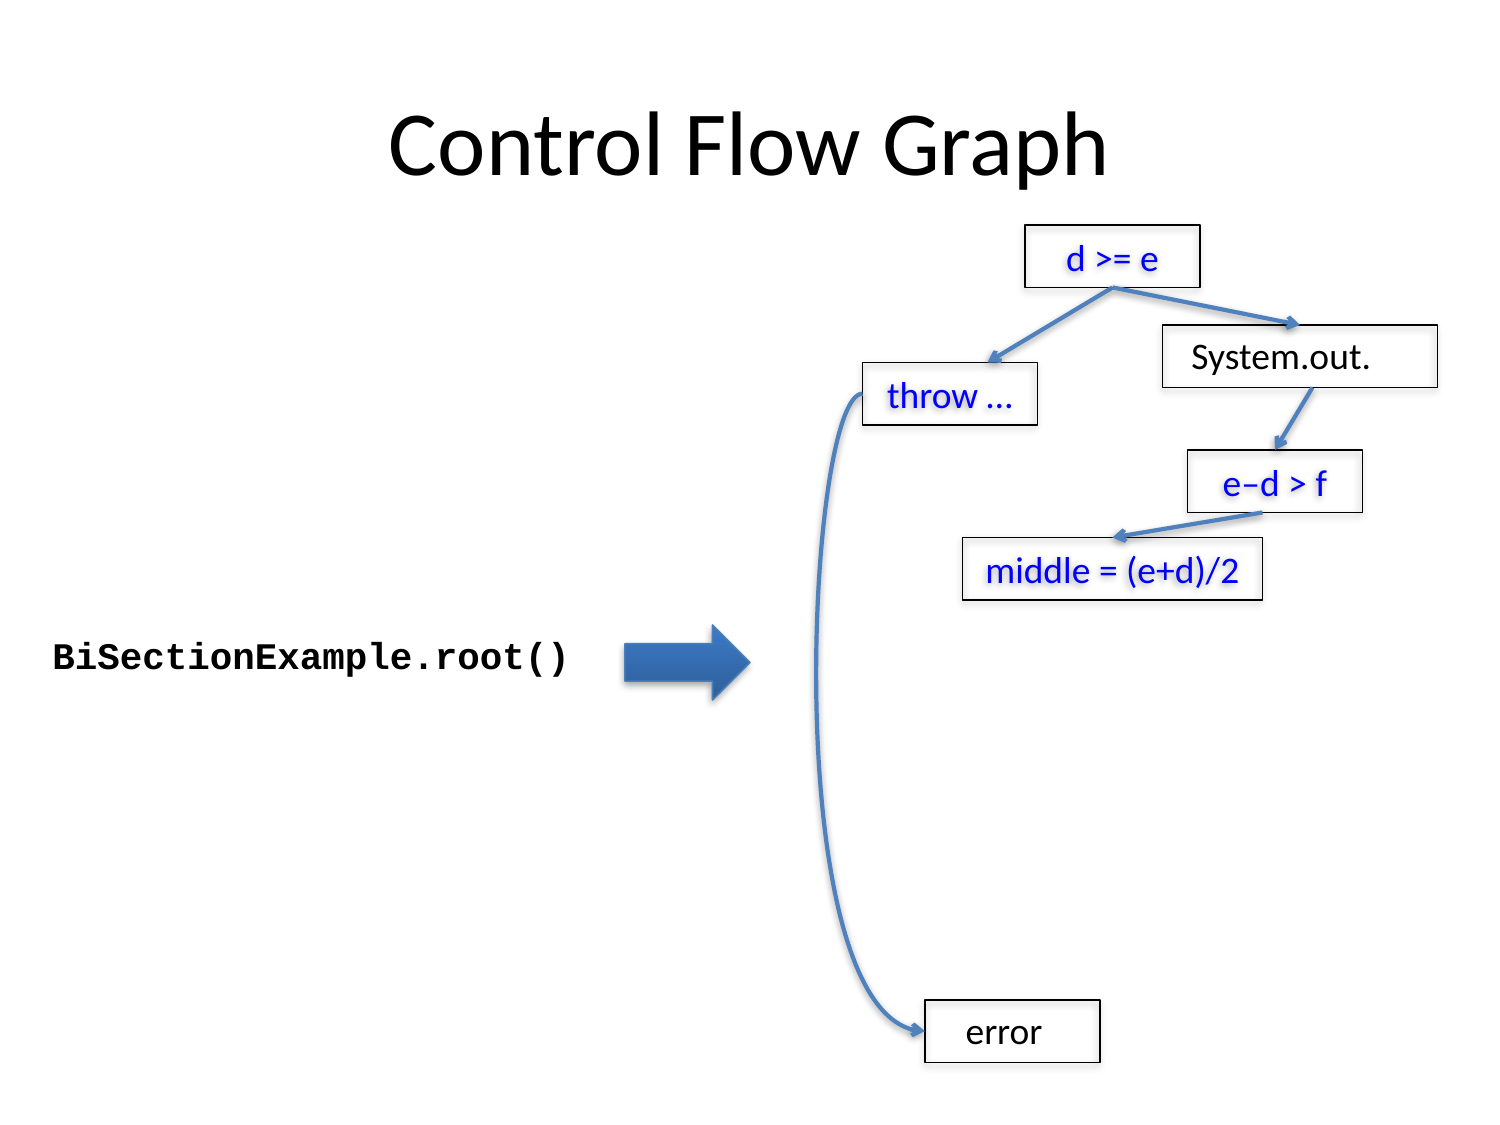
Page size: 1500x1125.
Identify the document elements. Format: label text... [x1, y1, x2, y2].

text_box [624, 624, 751, 701]
text_box e–d > f [1187, 449, 1363, 513]
text_box throw … [862, 362, 1038, 426]
text_box middle = (e+d)/2 [962, 537, 1263, 601]
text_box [1112, 287, 1301, 326]
text_box [1311, 324, 1438, 388]
text_box BiSectionExample.root() [37, 624, 600, 685]
text_box System.out. [1176, 324, 1387, 385]
title Control Flow Graph [75, 45, 1425, 233]
text_box [1162, 335, 1275, 388]
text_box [1274, 387, 1313, 451]
text_box d >= e [1024, 224, 1201, 285]
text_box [862, 393, 926, 1032]
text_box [987, 287, 1113, 363]
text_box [1112, 512, 1263, 538]
text_box [924, 999, 1101, 1063]
text_box error [950, 999, 1058, 1060]
